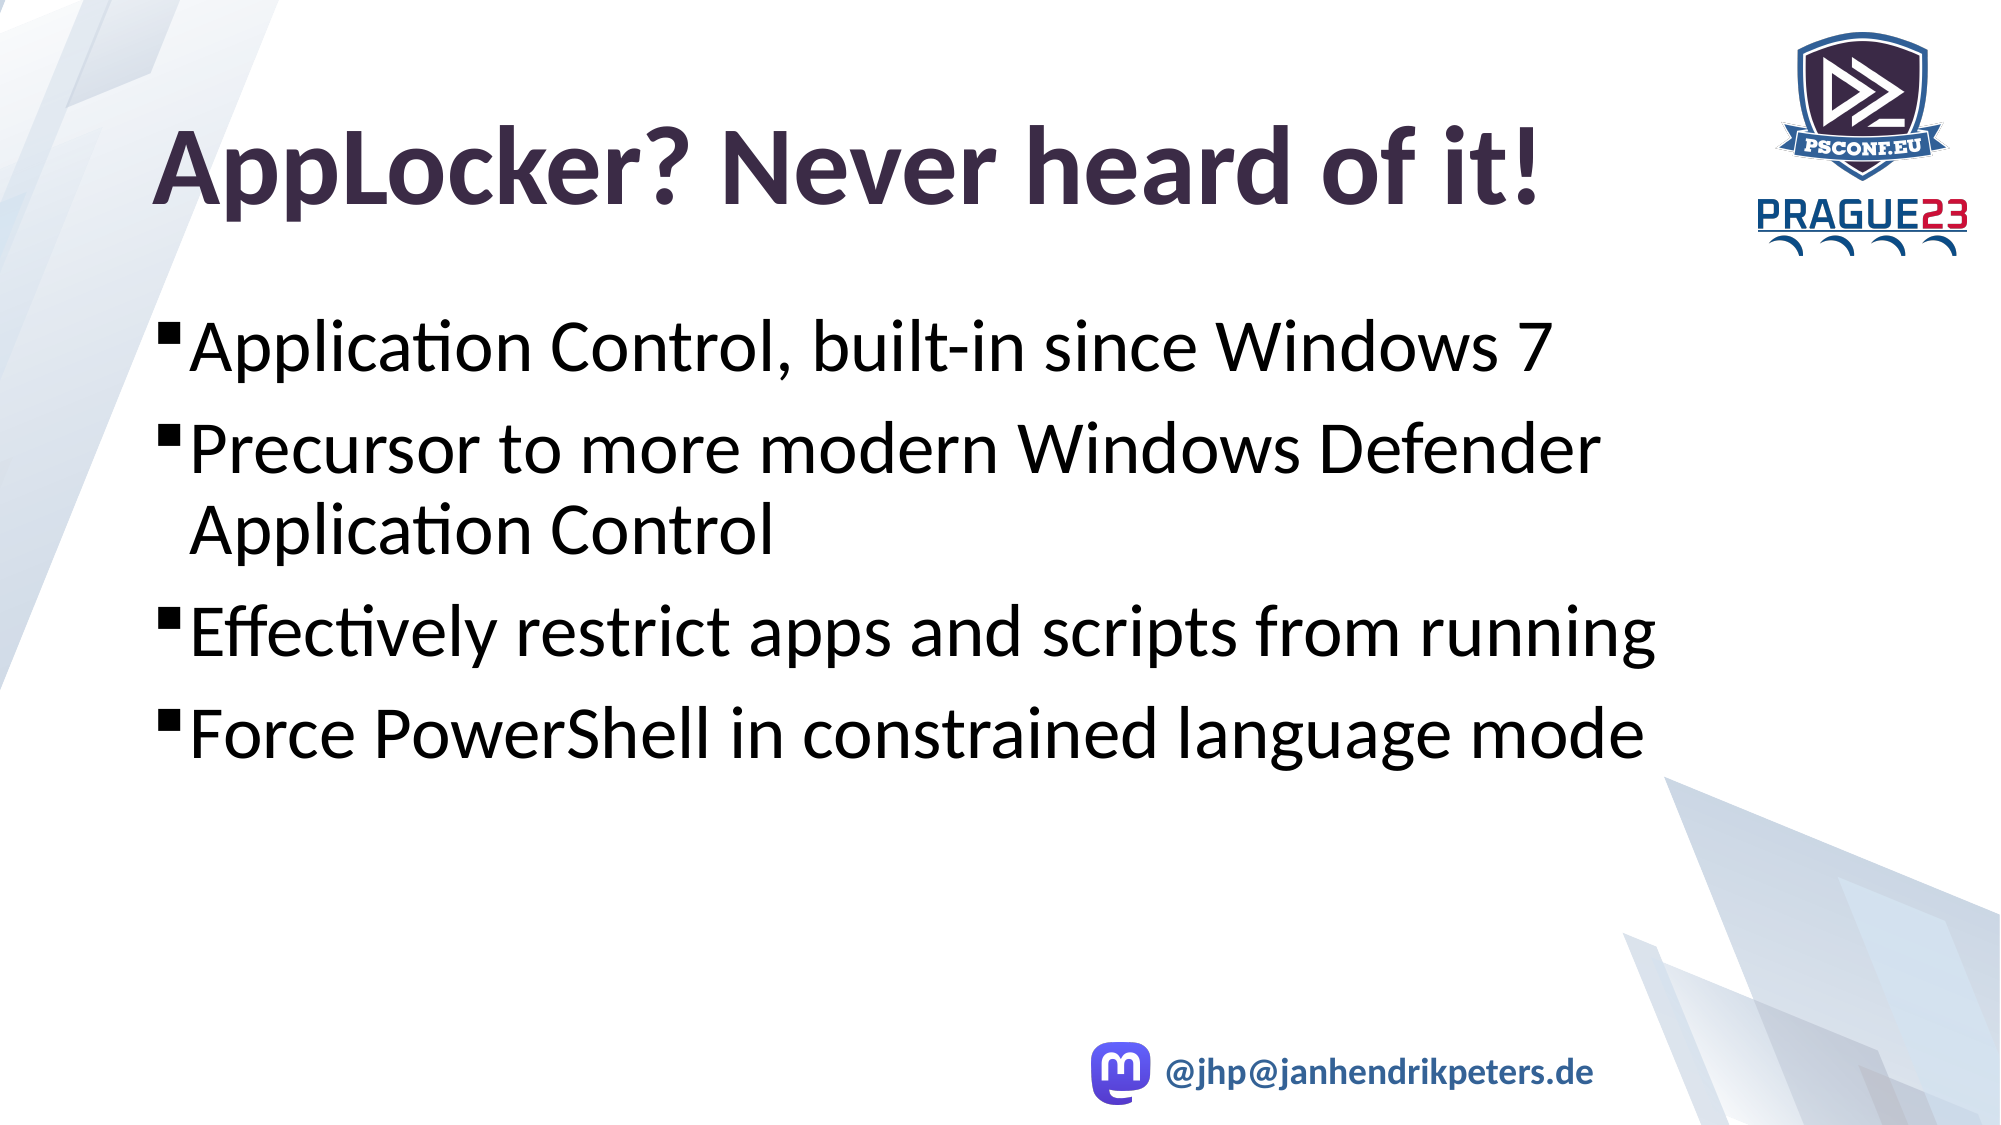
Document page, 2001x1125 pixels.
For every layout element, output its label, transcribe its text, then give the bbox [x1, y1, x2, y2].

picture [0, 0, 2000, 1125]
title AppLocker? Never heard of it! [137, 59, 1735, 278]
list Application Control, built-in since Windows 7 Precursor to more modern Windows Defender Application Control Effectively restrict apps and scripts from running Force PowerShell in constrained language mode [137, 299, 1863, 1014]
